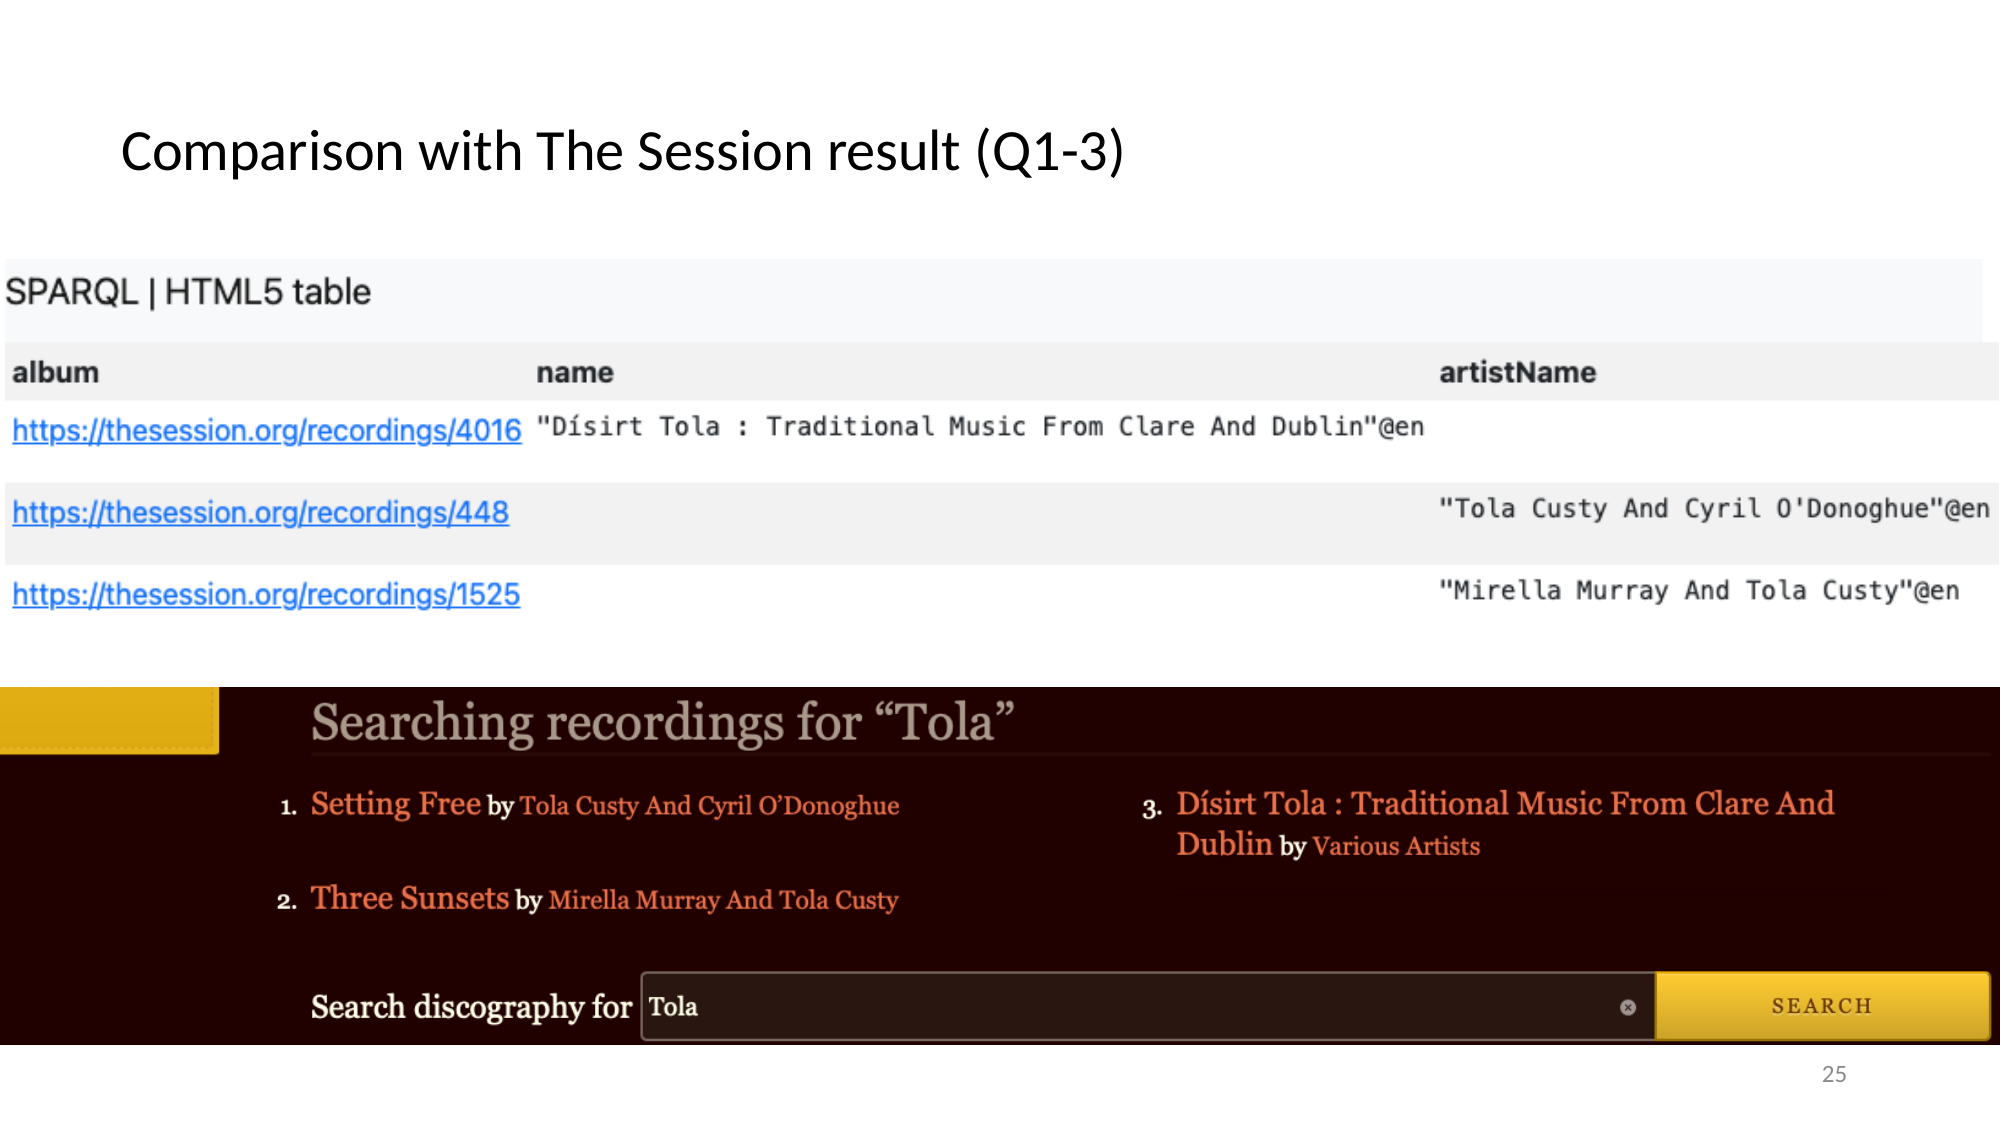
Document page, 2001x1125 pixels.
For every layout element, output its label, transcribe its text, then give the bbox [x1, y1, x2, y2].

title Comparison with The Session result (Q1-3) [106, 42, 1832, 259]
picture [0, 259, 2000, 628]
slide_number 25 [1412, 1046, 1863, 1103]
picture [0, 686, 2000, 1046]
